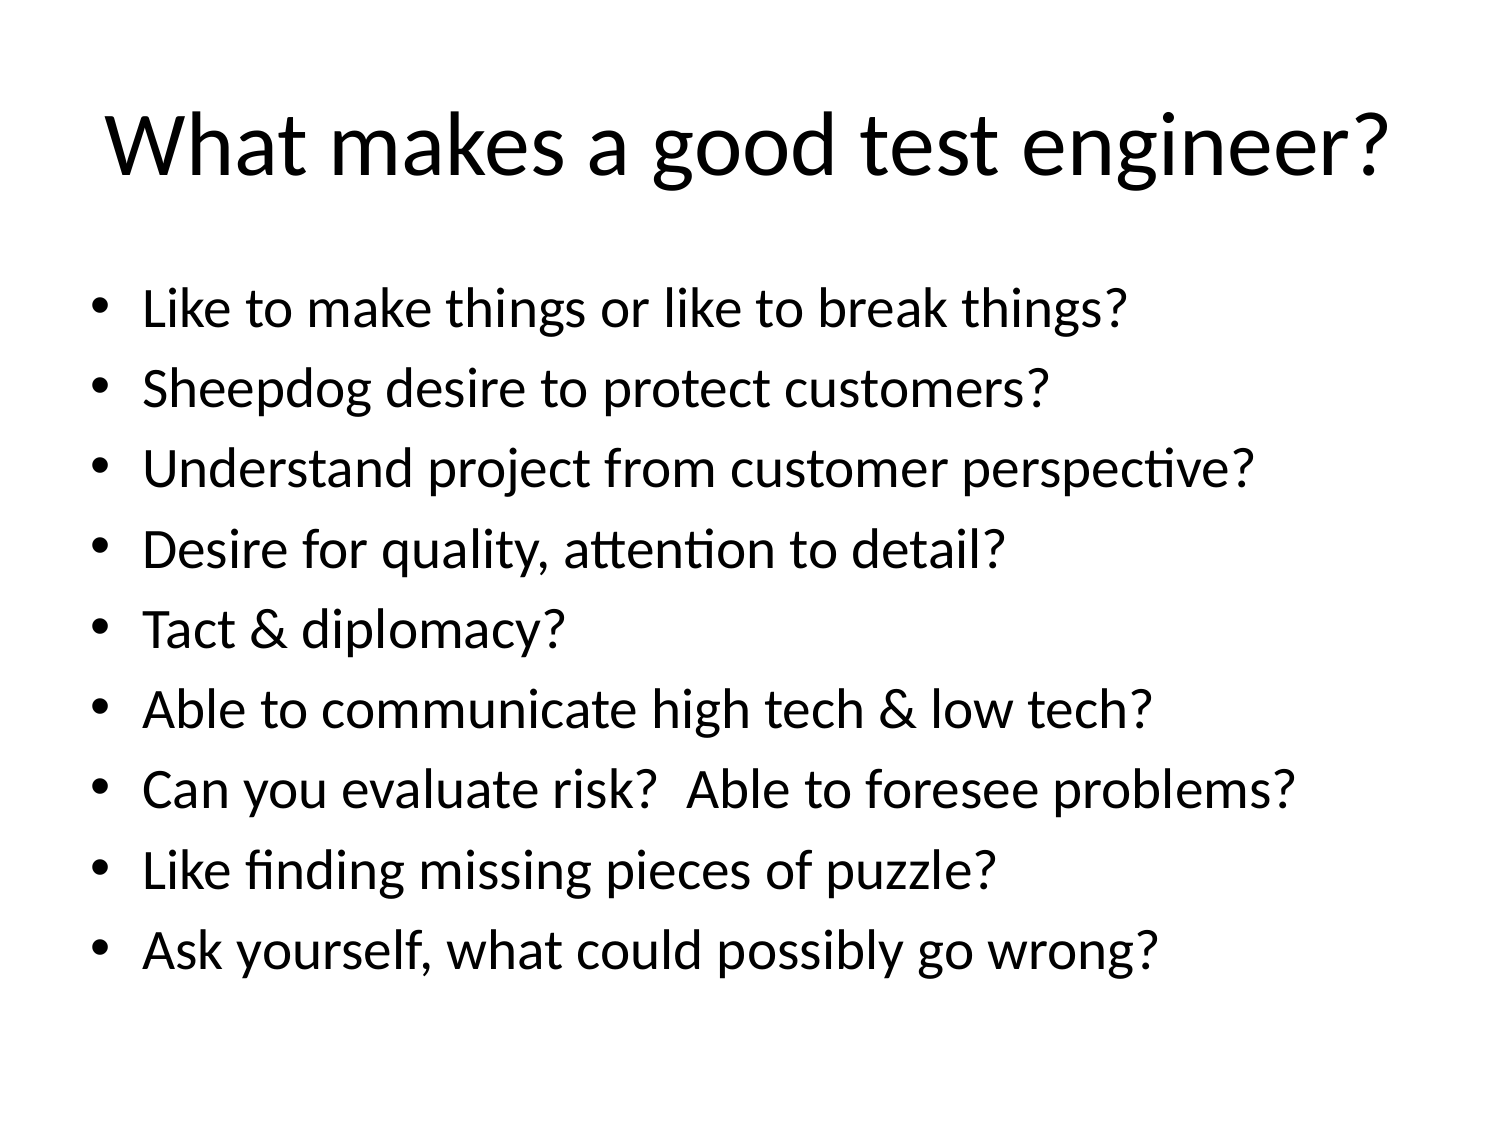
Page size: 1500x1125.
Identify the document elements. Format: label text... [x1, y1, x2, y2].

title What makes a good test engineer? [75, 45, 1425, 233]
list Like to make things or like to break things? Sheepdog desire to protect customers? Understand project from customer perspective? Desire for quality, attention to detail? Tact & diplomacy? Able to communicate high tech & low tech? Can you evaluate risk? Able to foresee problems? Like finding missing pieces of puzzle? Ask yourself, what could possibly go wrong? [75, 262, 1425, 1005]
